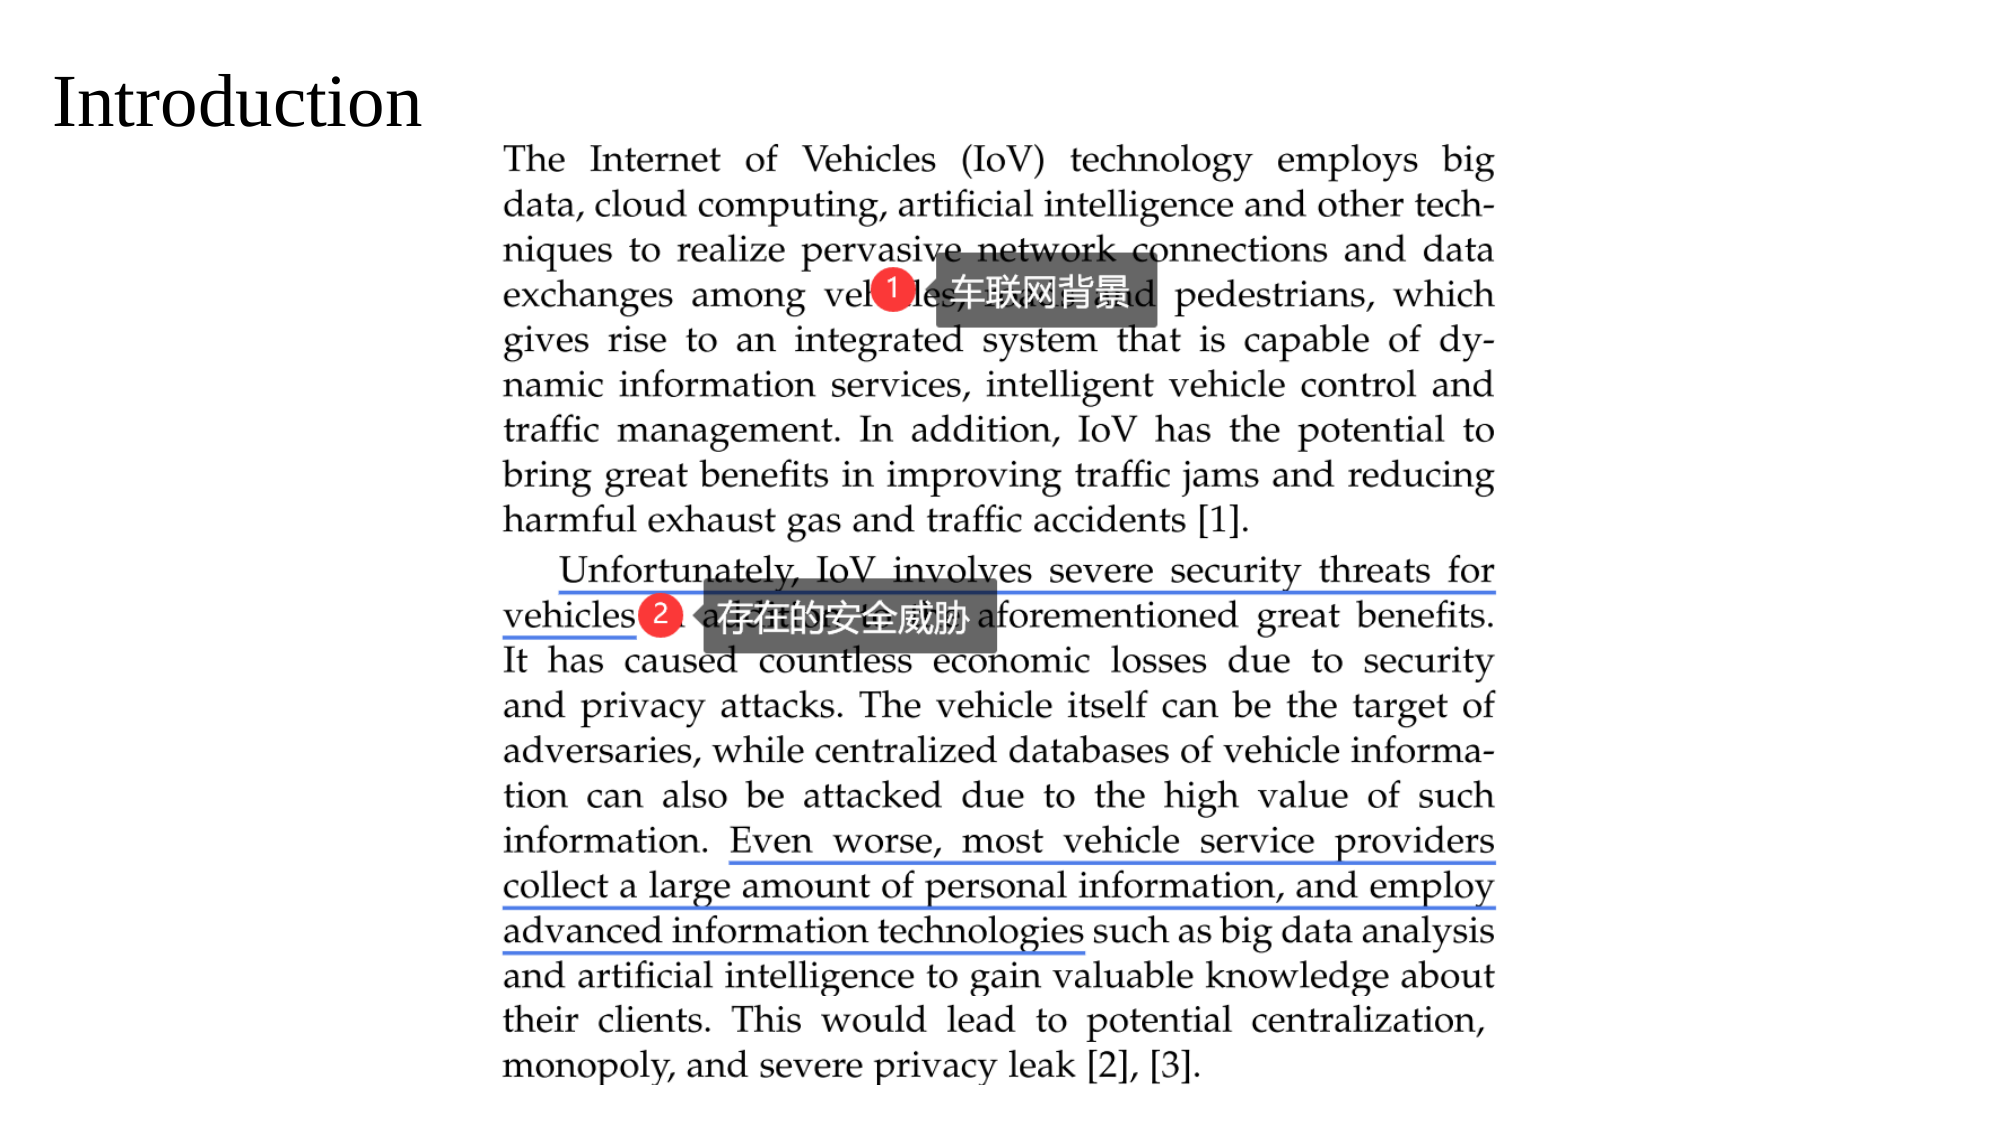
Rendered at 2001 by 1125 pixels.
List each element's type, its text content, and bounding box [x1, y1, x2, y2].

text_box Introduction [0, 46, 740, 158]
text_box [488, 124, 1512, 1085]
